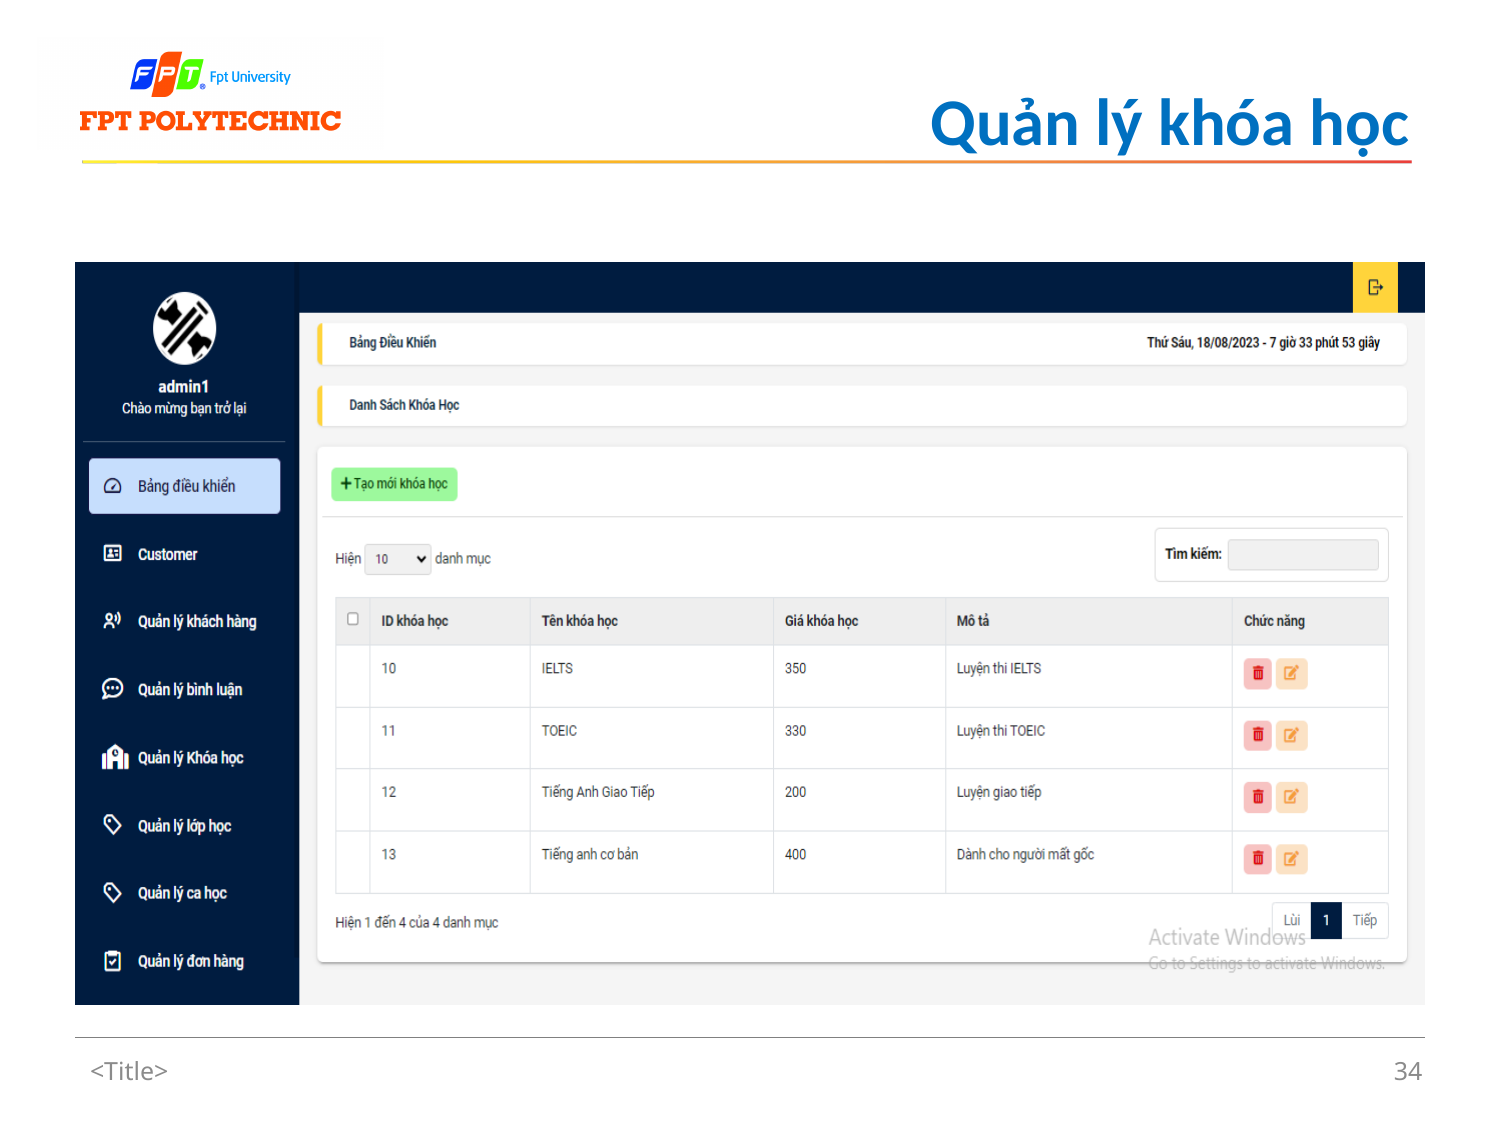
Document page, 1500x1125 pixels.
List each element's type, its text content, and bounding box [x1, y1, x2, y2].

title Quản lý khóa học [74, 24, 1426, 213]
footer <Title> [75, 1040, 1075, 1100]
slide_number 34 [1087, 1042, 1438, 1103]
picture [0, 0, 1500, 1006]
